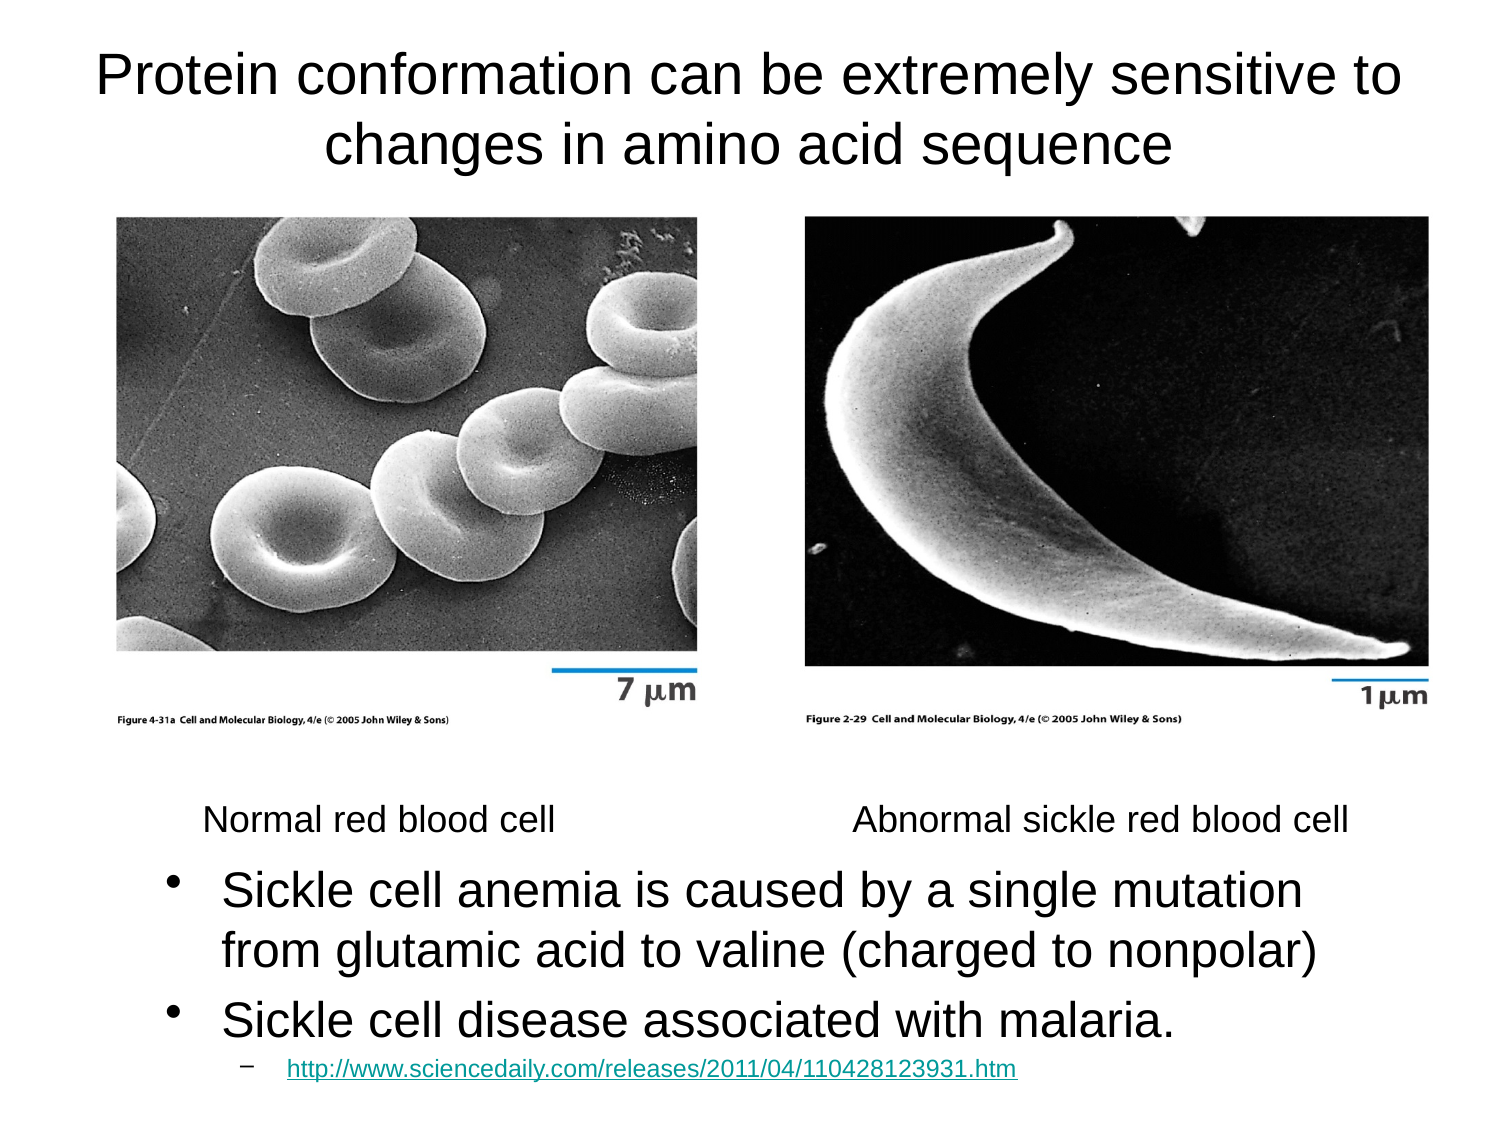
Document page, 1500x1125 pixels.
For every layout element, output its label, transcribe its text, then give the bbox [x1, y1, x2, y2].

picture [112, 212, 703, 726]
title Protein conformation can be extremely sensitive to changes in amino acid sequence [75, 24, 1425, 188]
list Sickle cell anemia is caused by a single mutation from glutamic acid to valine (charged to nonpolar) Sickle cell disease associated with malaria. http://www.sciencedaily.com/releases/2011/04/110428123931.htm [150, 849, 1350, 1125]
picture [799, 212, 1434, 725]
text_box Normal red blood cell [187, 787, 588, 848]
text_box Abnormal sickle red blood cell [837, 787, 1388, 848]
